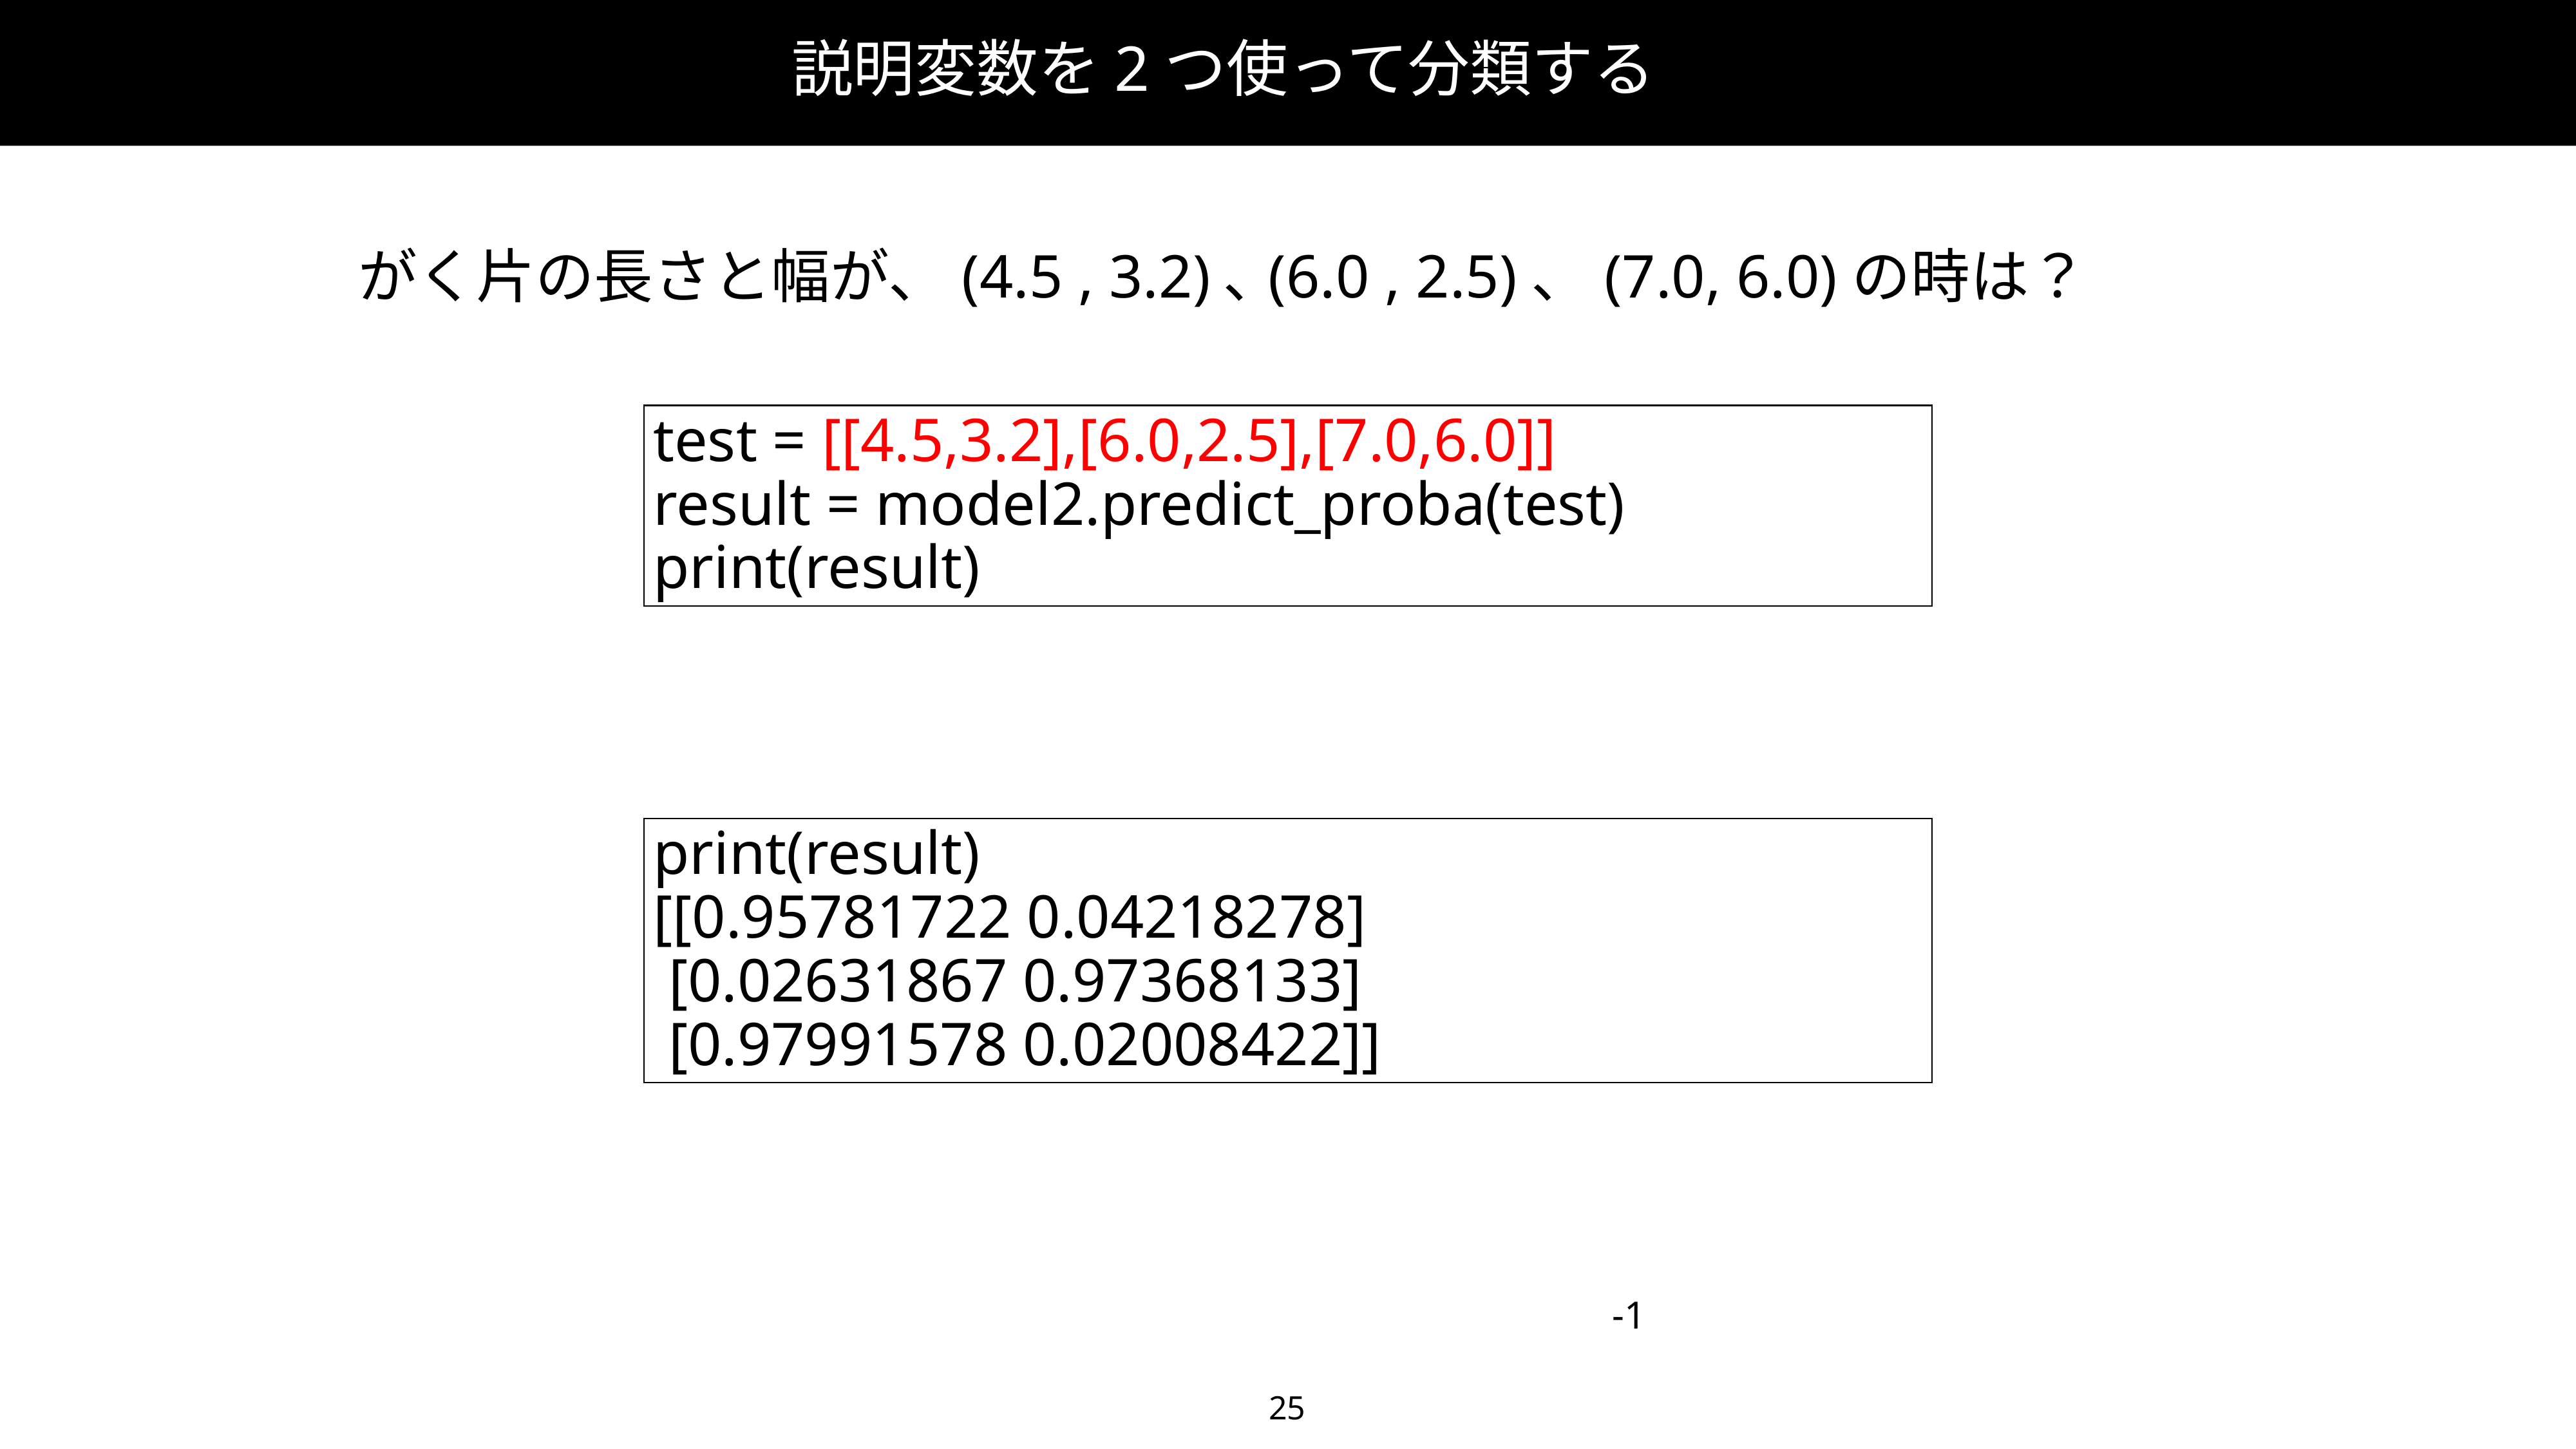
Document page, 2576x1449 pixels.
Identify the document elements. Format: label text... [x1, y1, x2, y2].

text_box -1 [1573, 1292, 1685, 1342]
slide_number 25 [1263, 1381, 1312, 1431]
text_box がく片の長さと幅が、(4.5 , 3.2)､(6.0 , 2.5)、(7.0, 6.0)の時は？ [352, 233, 2094, 315]
text_box 説明変数を2つ使って分類する [786, 32, 1661, 110]
text_box [0, 0, 2576, 146]
text_box print(result) [[0.95781722 0.04218278] [0.02631867 0.97368133] [0.97991578 0.02008422]] [643, 818, 1933, 1083]
text_box test = [[4.5,3.2],[6.0,2.5],[7.0,6.0]] result = model2.predict_proba(test) print(result) [643, 405, 1933, 606]
